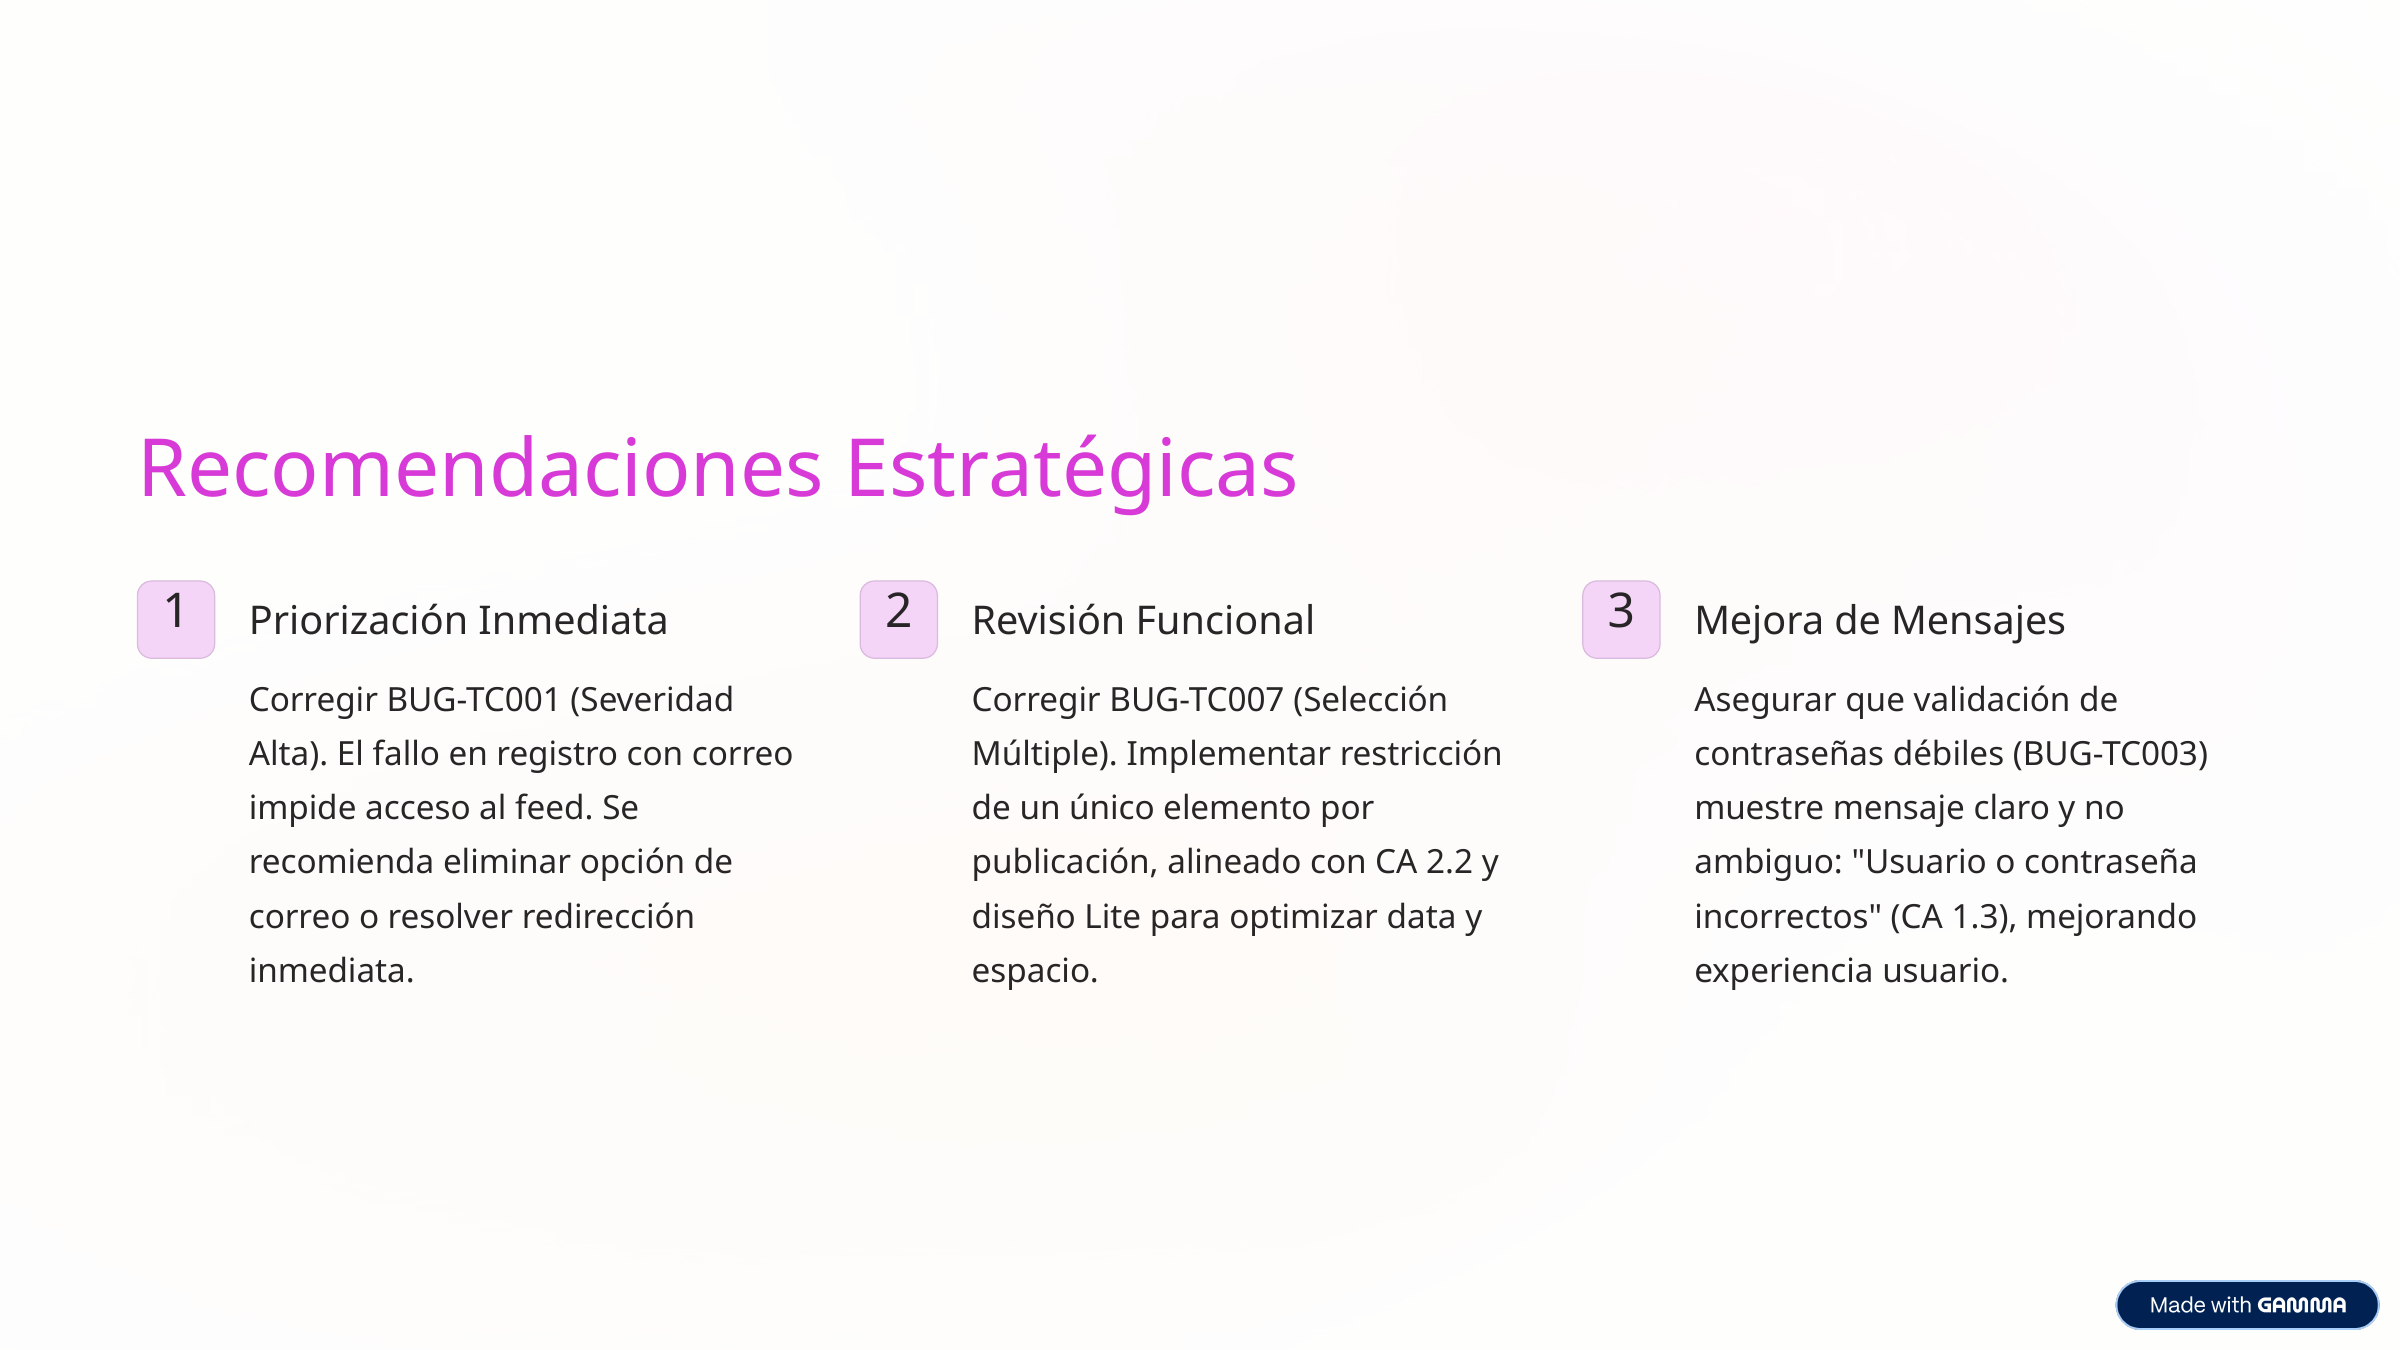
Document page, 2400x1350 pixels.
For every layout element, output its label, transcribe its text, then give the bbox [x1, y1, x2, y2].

picture [2106, 1271, 2389, 1339]
text_box Revisión Funcional [971, 592, 1376, 644]
text_box Recomendaciones Estratégicas [137, 411, 1341, 513]
text_box [860, 580, 938, 659]
text_box 1 [151, 589, 201, 650]
text_box Asegurar que validación de contraseñas débiles (BUG-TC003) muestre mensaje claro y no ambiguo: "Usuario o contraseña incorrectos" (CA 1.3), mejorando experiencia usuario. [1694, 663, 2263, 939]
text_box [1582, 580, 1661, 659]
text_box [137, 580, 215, 659]
text_box 3 [1597, 589, 1646, 650]
text_box Mejora de Mensajes [1694, 592, 2099, 644]
text_box 2 [874, 589, 923, 650]
text_box Priorización Inmediata [249, 592, 702, 644]
text_box Corregir BUG-TC007 (Selección Múltiple). Implementar restricción de un único elemento por publicación, alineado con CA 2.2 y diseño Lite para optimizar data y espacio. [971, 663, 1540, 939]
text_box Corregir BUG-TC001 (Severidad Alta). El fallo en registro con correo impide acceso al feed. Se recomienda eliminar opción de correo o resolver redirección inmediata. [249, 663, 818, 939]
